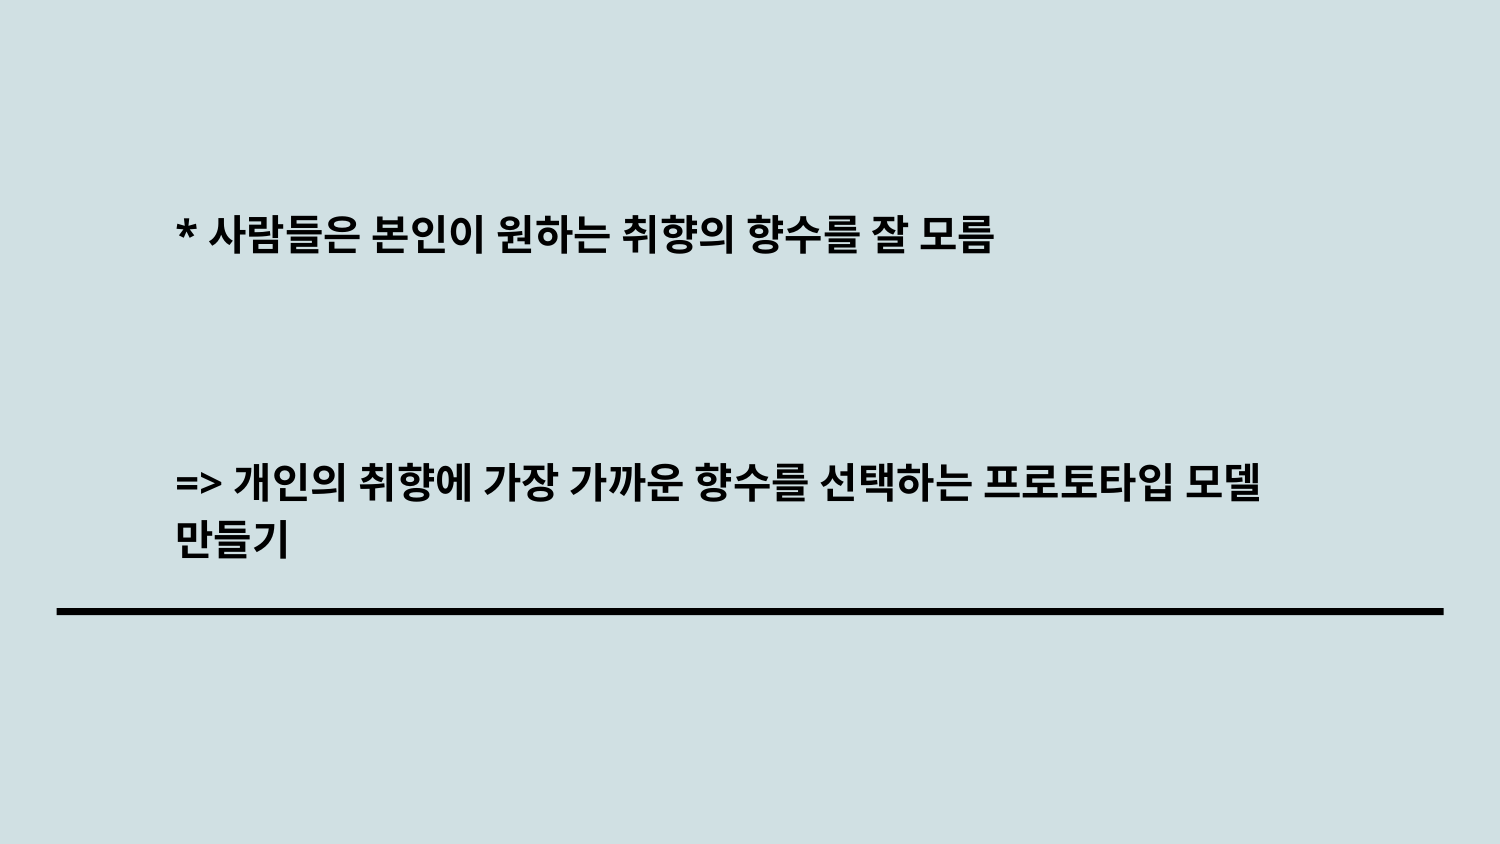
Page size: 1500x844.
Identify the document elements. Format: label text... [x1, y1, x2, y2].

list *사람들은 본인이 원하는 취향의 향수를 잘 모름 =>개인의 취향에 가장 가까운 향수를 선택하는 프로토타입 모델 만들기 [160, 111, 1340, 622]
